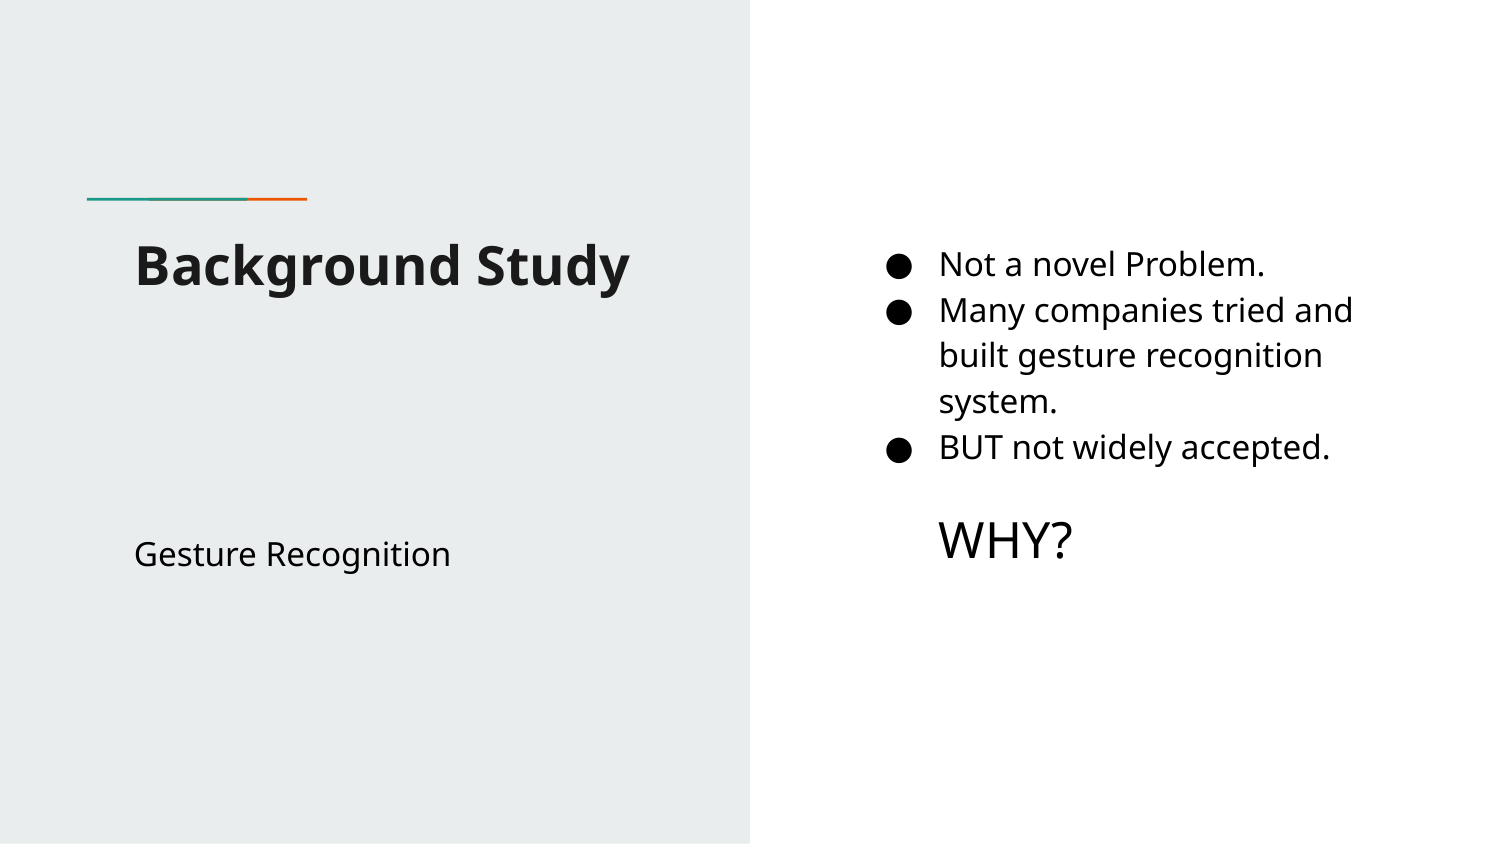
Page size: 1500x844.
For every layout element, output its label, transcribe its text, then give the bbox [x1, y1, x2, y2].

title Background Study [119, 216, 662, 494]
list Not a novel Problem. Many companies tried and built gesture recognition system. BUT not widely accepted. WHY? [848, 221, 1403, 719]
subtitle Gesture Recognition [118, 518, 661, 644]
